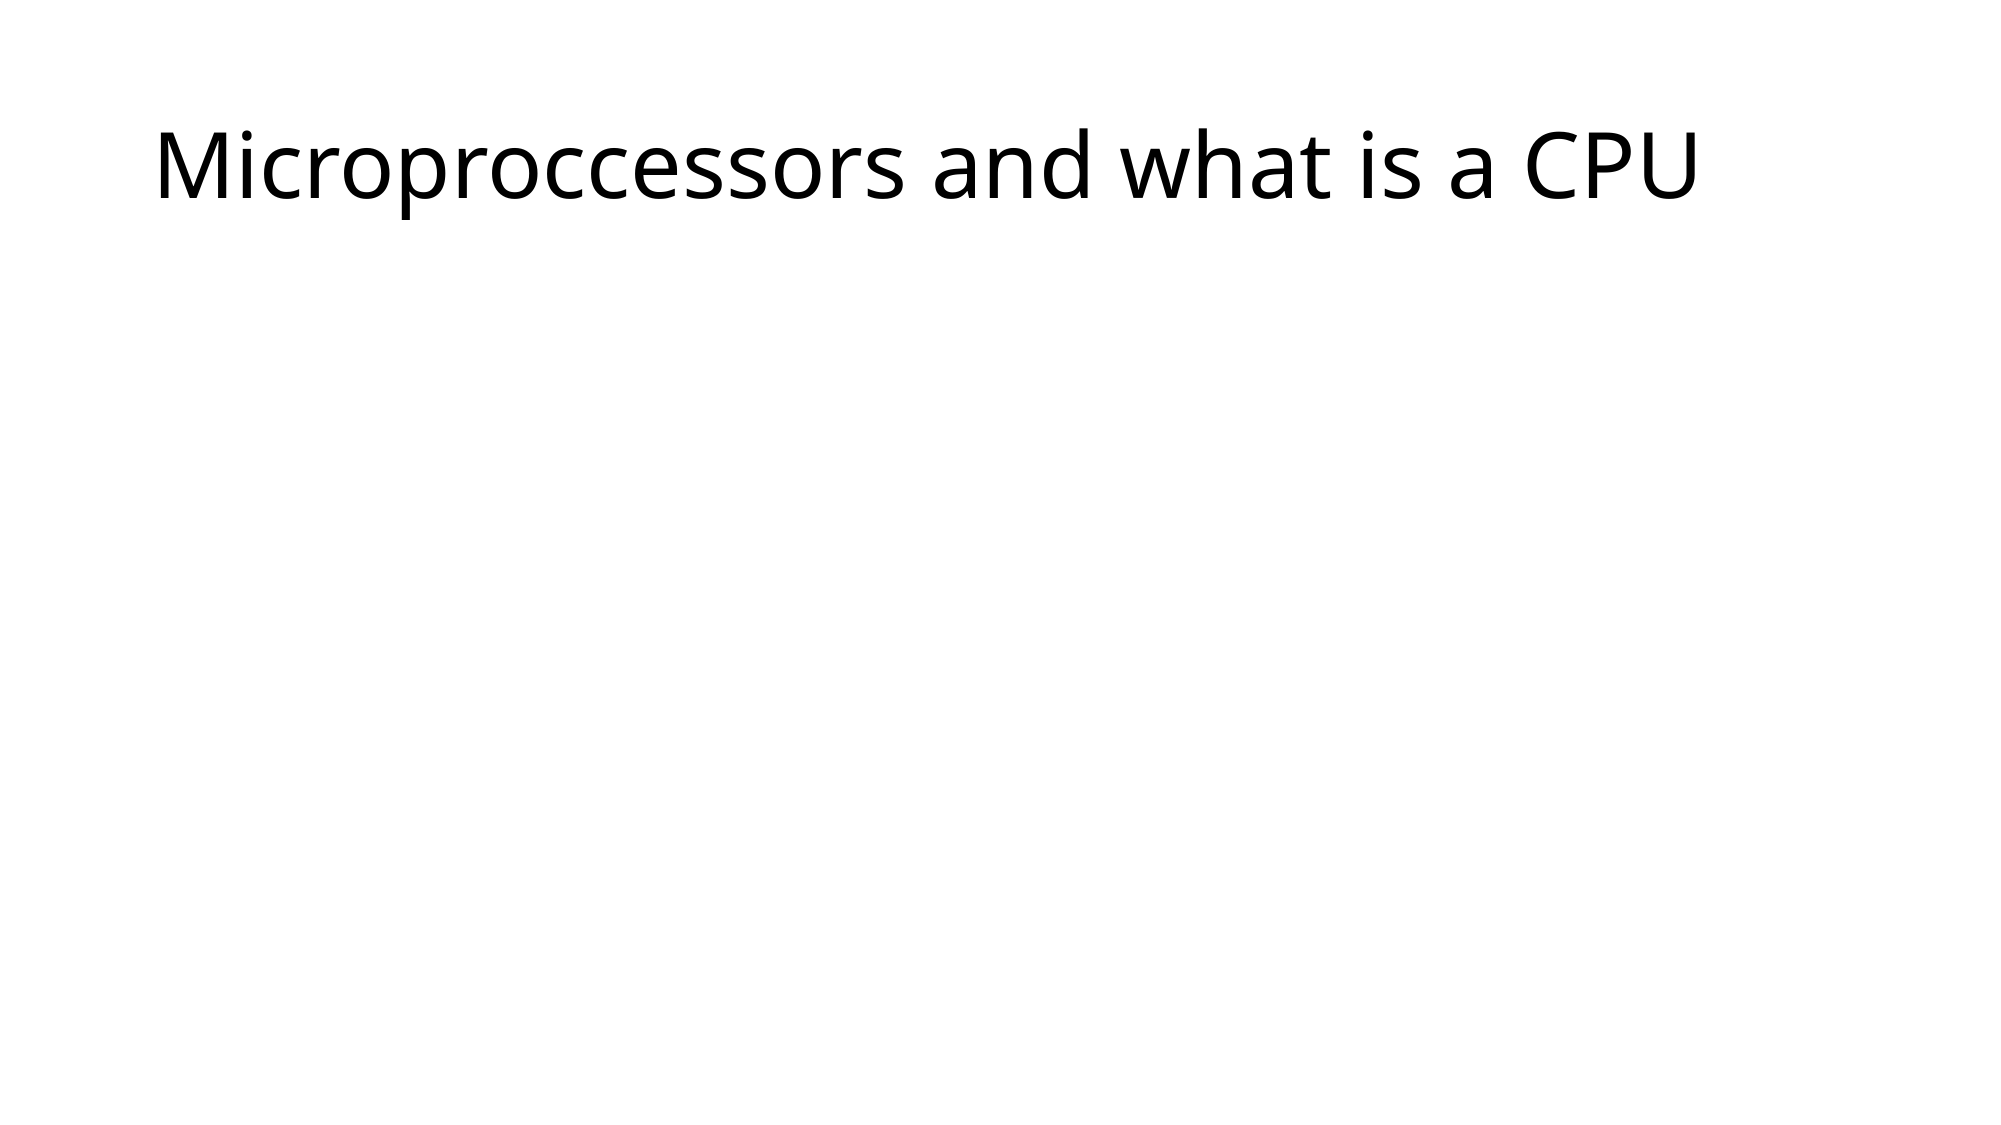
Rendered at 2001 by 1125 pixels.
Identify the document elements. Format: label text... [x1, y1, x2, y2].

title Microproccessors and what is a CPU [137, 59, 1863, 278]
